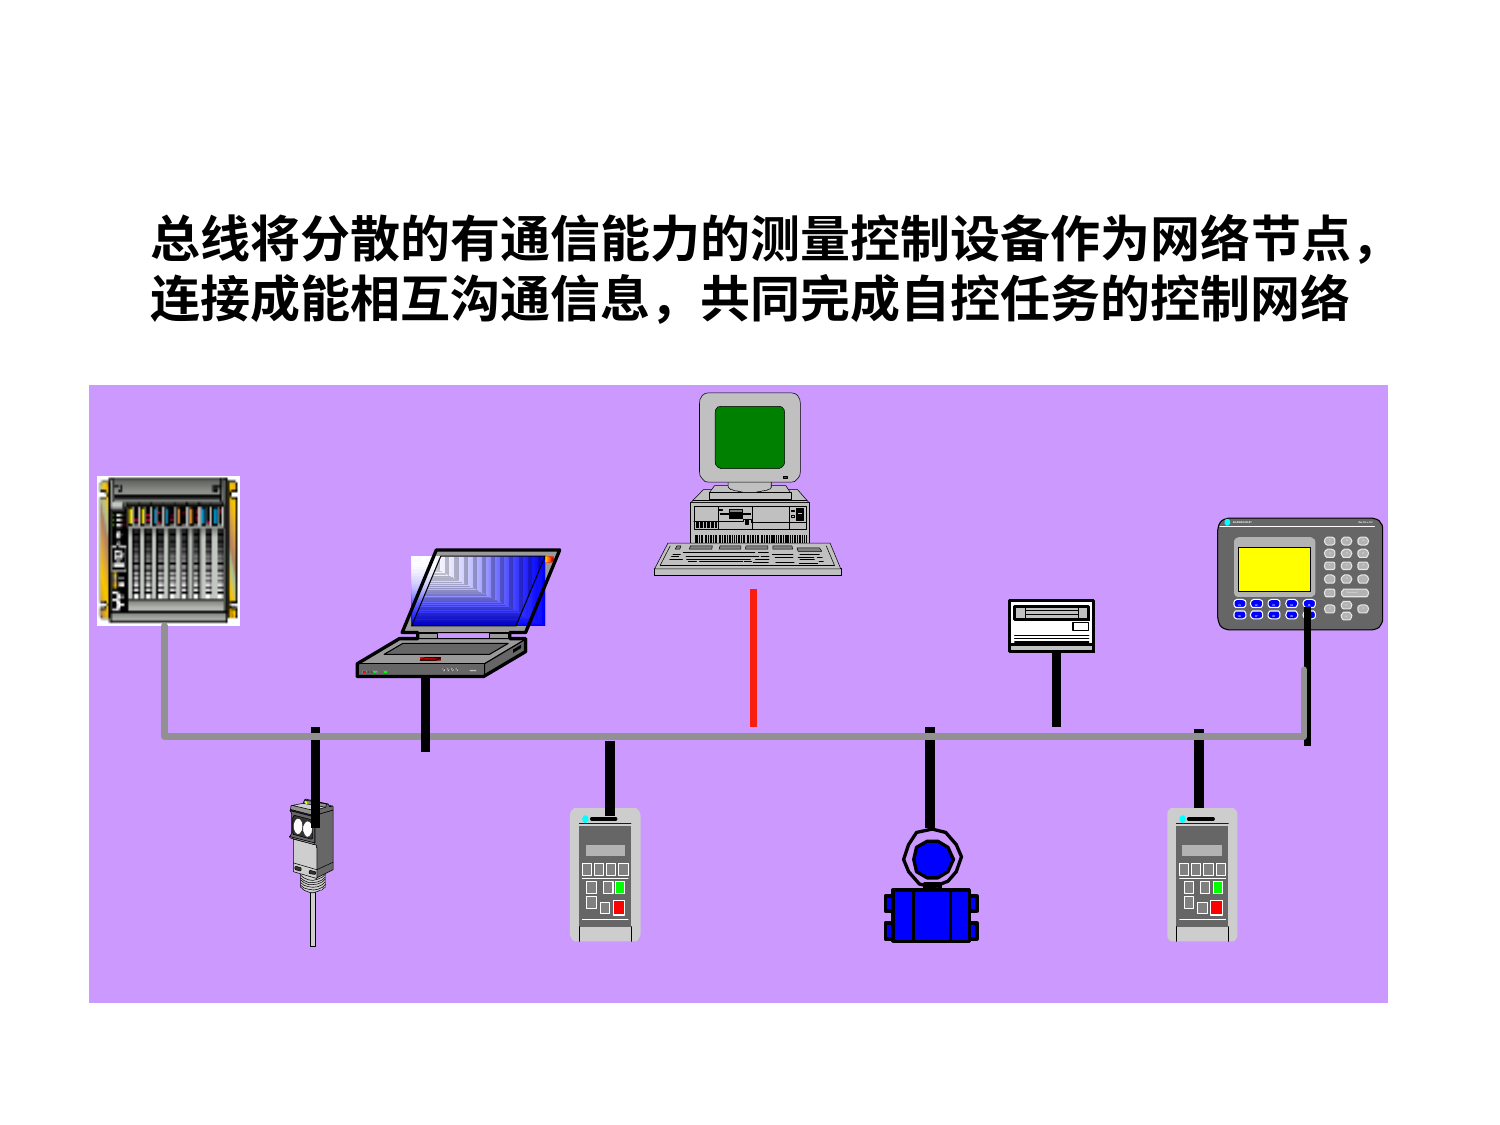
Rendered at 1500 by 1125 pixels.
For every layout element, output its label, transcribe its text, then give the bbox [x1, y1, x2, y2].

title 总线将分散的有通信能力的测量控制设备作为网络节点，连接成能相互沟通信息，共同完成自控任务的控制网络 [135, 160, 1415, 374]
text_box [88, 385, 1389, 1003]
